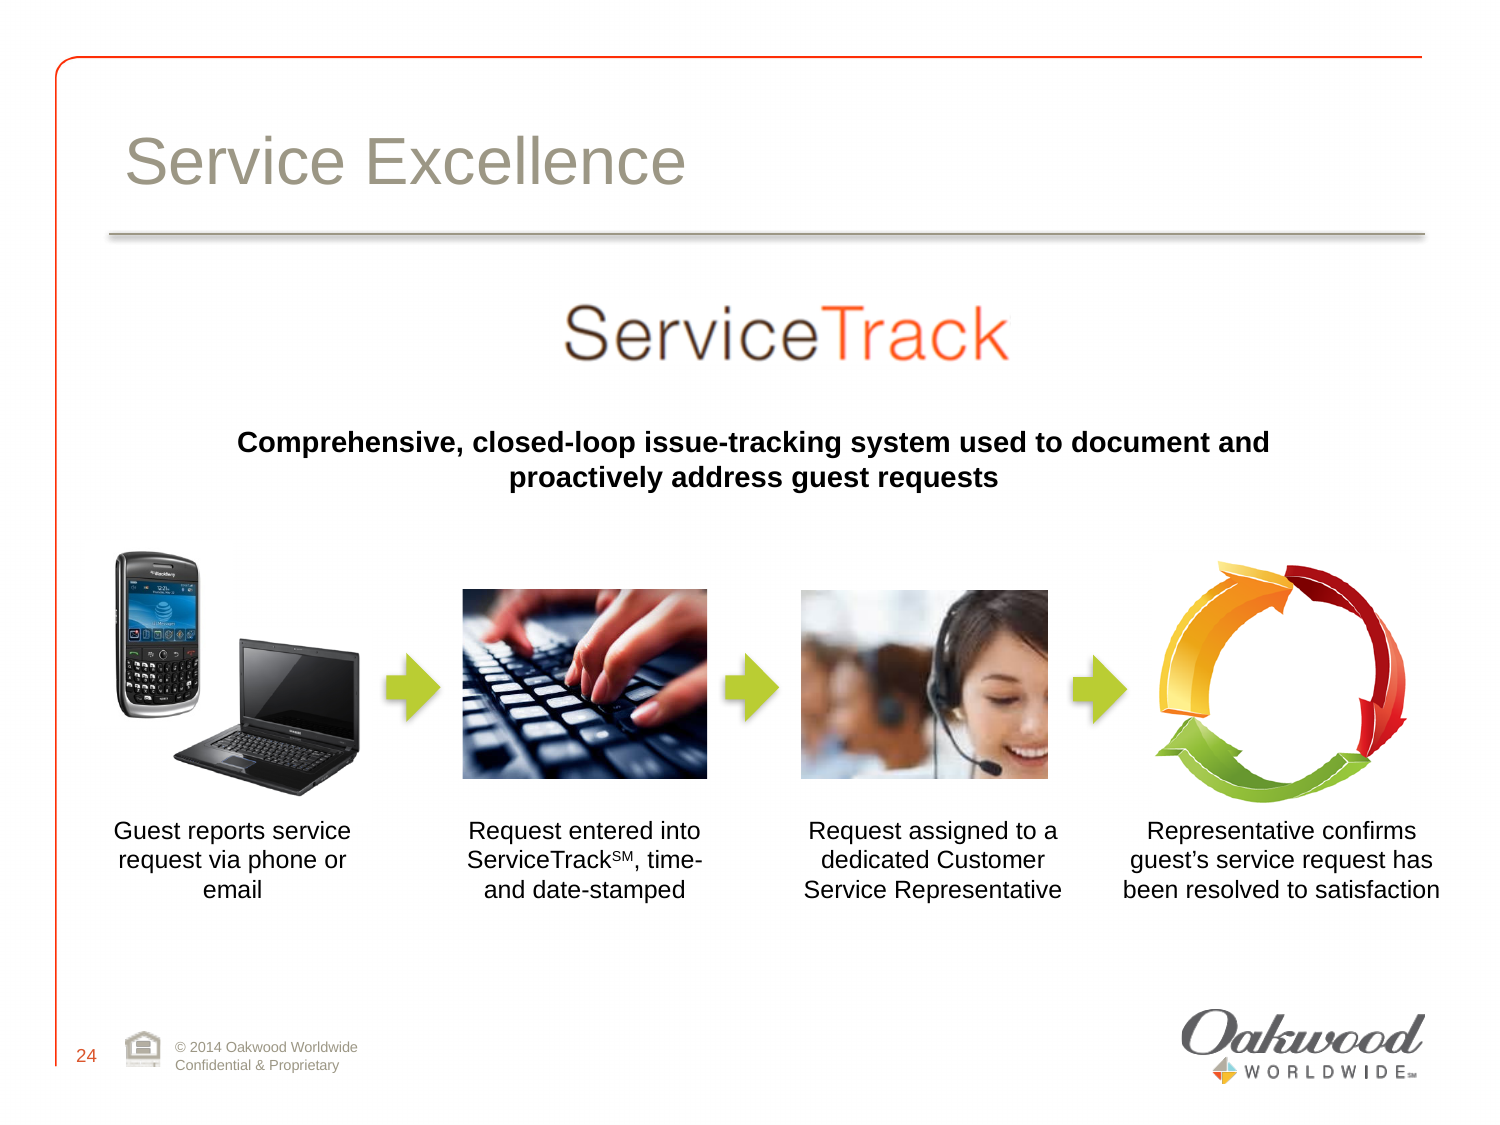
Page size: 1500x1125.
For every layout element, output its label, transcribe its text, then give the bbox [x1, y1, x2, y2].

title Service Excellence [109, 109, 1425, 213]
footer © 2014 Oakwood Worldwide Confidential & Proprietary [160, 1030, 636, 1091]
text_box Representative confirms guest’s service request has been resolved to satisfaction [1099, 806, 1465, 912]
text_box Comprehensive, closed-loop issue-tracking system used to document and proactively address guest requests [164, 415, 1345, 501]
slide_number 23 [61, 1036, 128, 1097]
text_box [724, 652, 780, 723]
text_box Guest reports service request via phone or email [79, 806, 387, 912]
text_box Request entered into ServiceTrackSM, time- and date-stamped [431, 806, 739, 912]
text_box [385, 652, 442, 723]
text_box [1072, 653, 1128, 725]
text_box Request assigned to a dedicated Customer Service Representative [779, 806, 1087, 912]
picture [0, 0, 1500, 1125]
